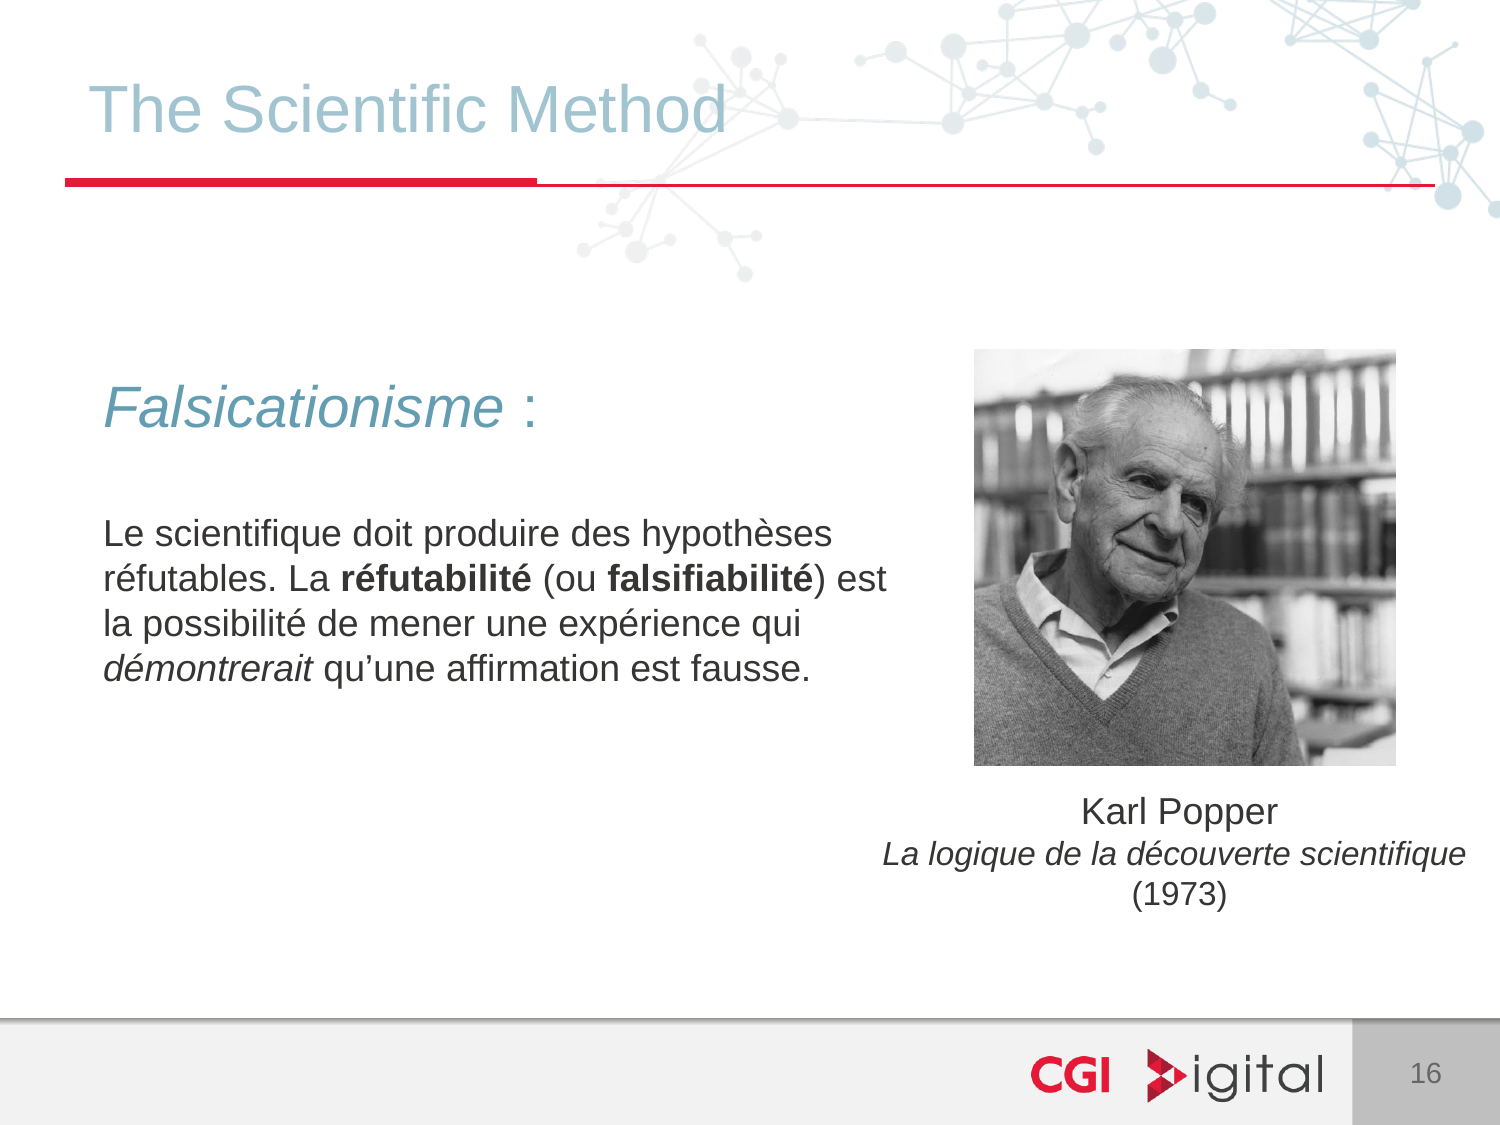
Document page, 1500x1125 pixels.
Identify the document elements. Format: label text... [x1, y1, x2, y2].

text_box Karl Popper La logique de la découverte scientifique (1973) [867, 780, 1492, 920]
picture [974, 349, 1396, 767]
text_box Falsicationisme : Le scientifique doit produire des hypothèses réfutables. La réfutabilité (ou falsifiabilité) est la possibilité de mener une expérience qui démontrerait qu’une affirmation est fausse. [88, 361, 916, 787]
picture [550, 0, 1500, 290]
text_box [771, 30, 1443, 182]
title The Scientific Method [73, 30, 745, 182]
picture [1031, 1048, 1322, 1103]
slide_number 16 [1362, 1054, 1491, 1094]
